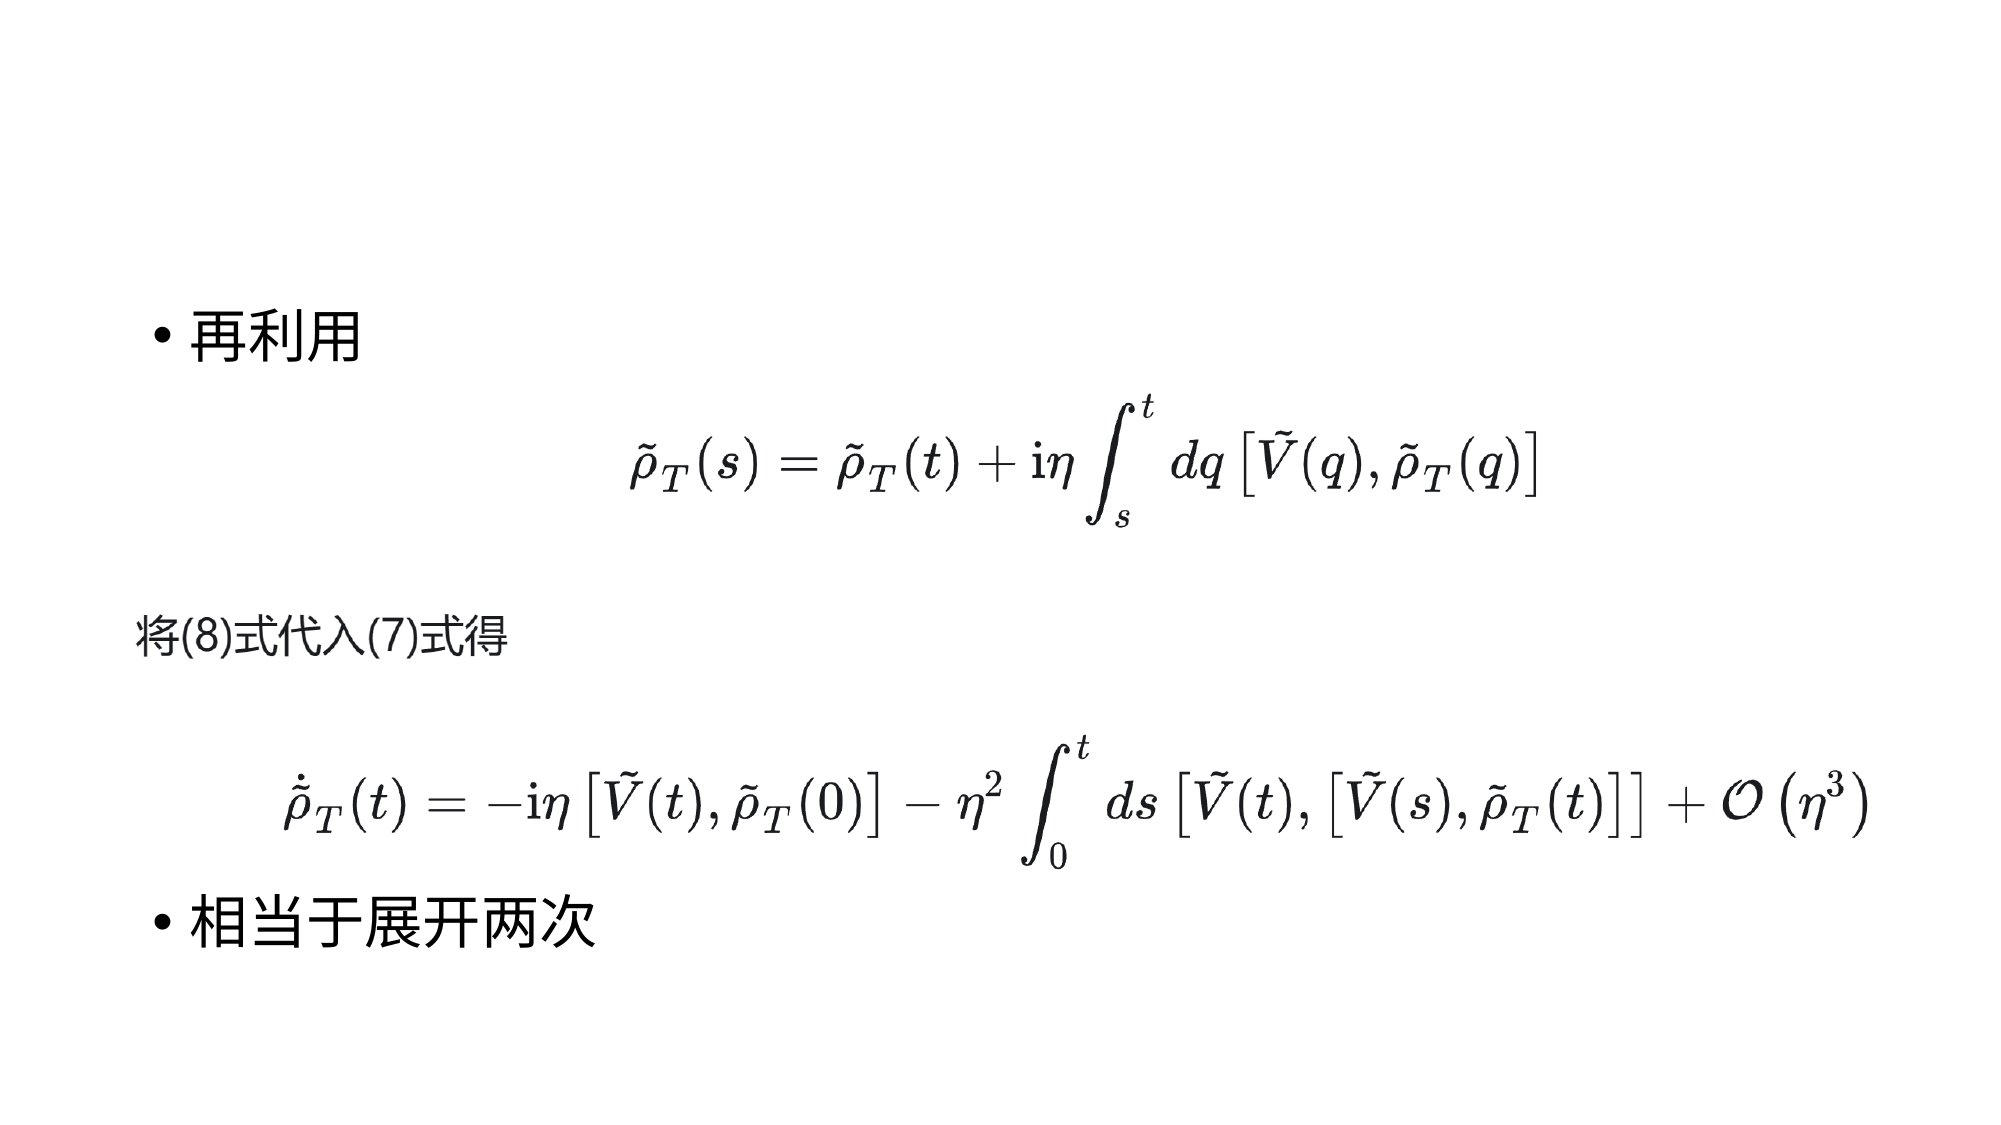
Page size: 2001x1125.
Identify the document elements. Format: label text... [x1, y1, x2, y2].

list 再利用 相当于展开两次 [137, 299, 1863, 377]
picture [127, 377, 1873, 873]
list 再利用 相当于展开两次 [137, 873, 1863, 1014]
